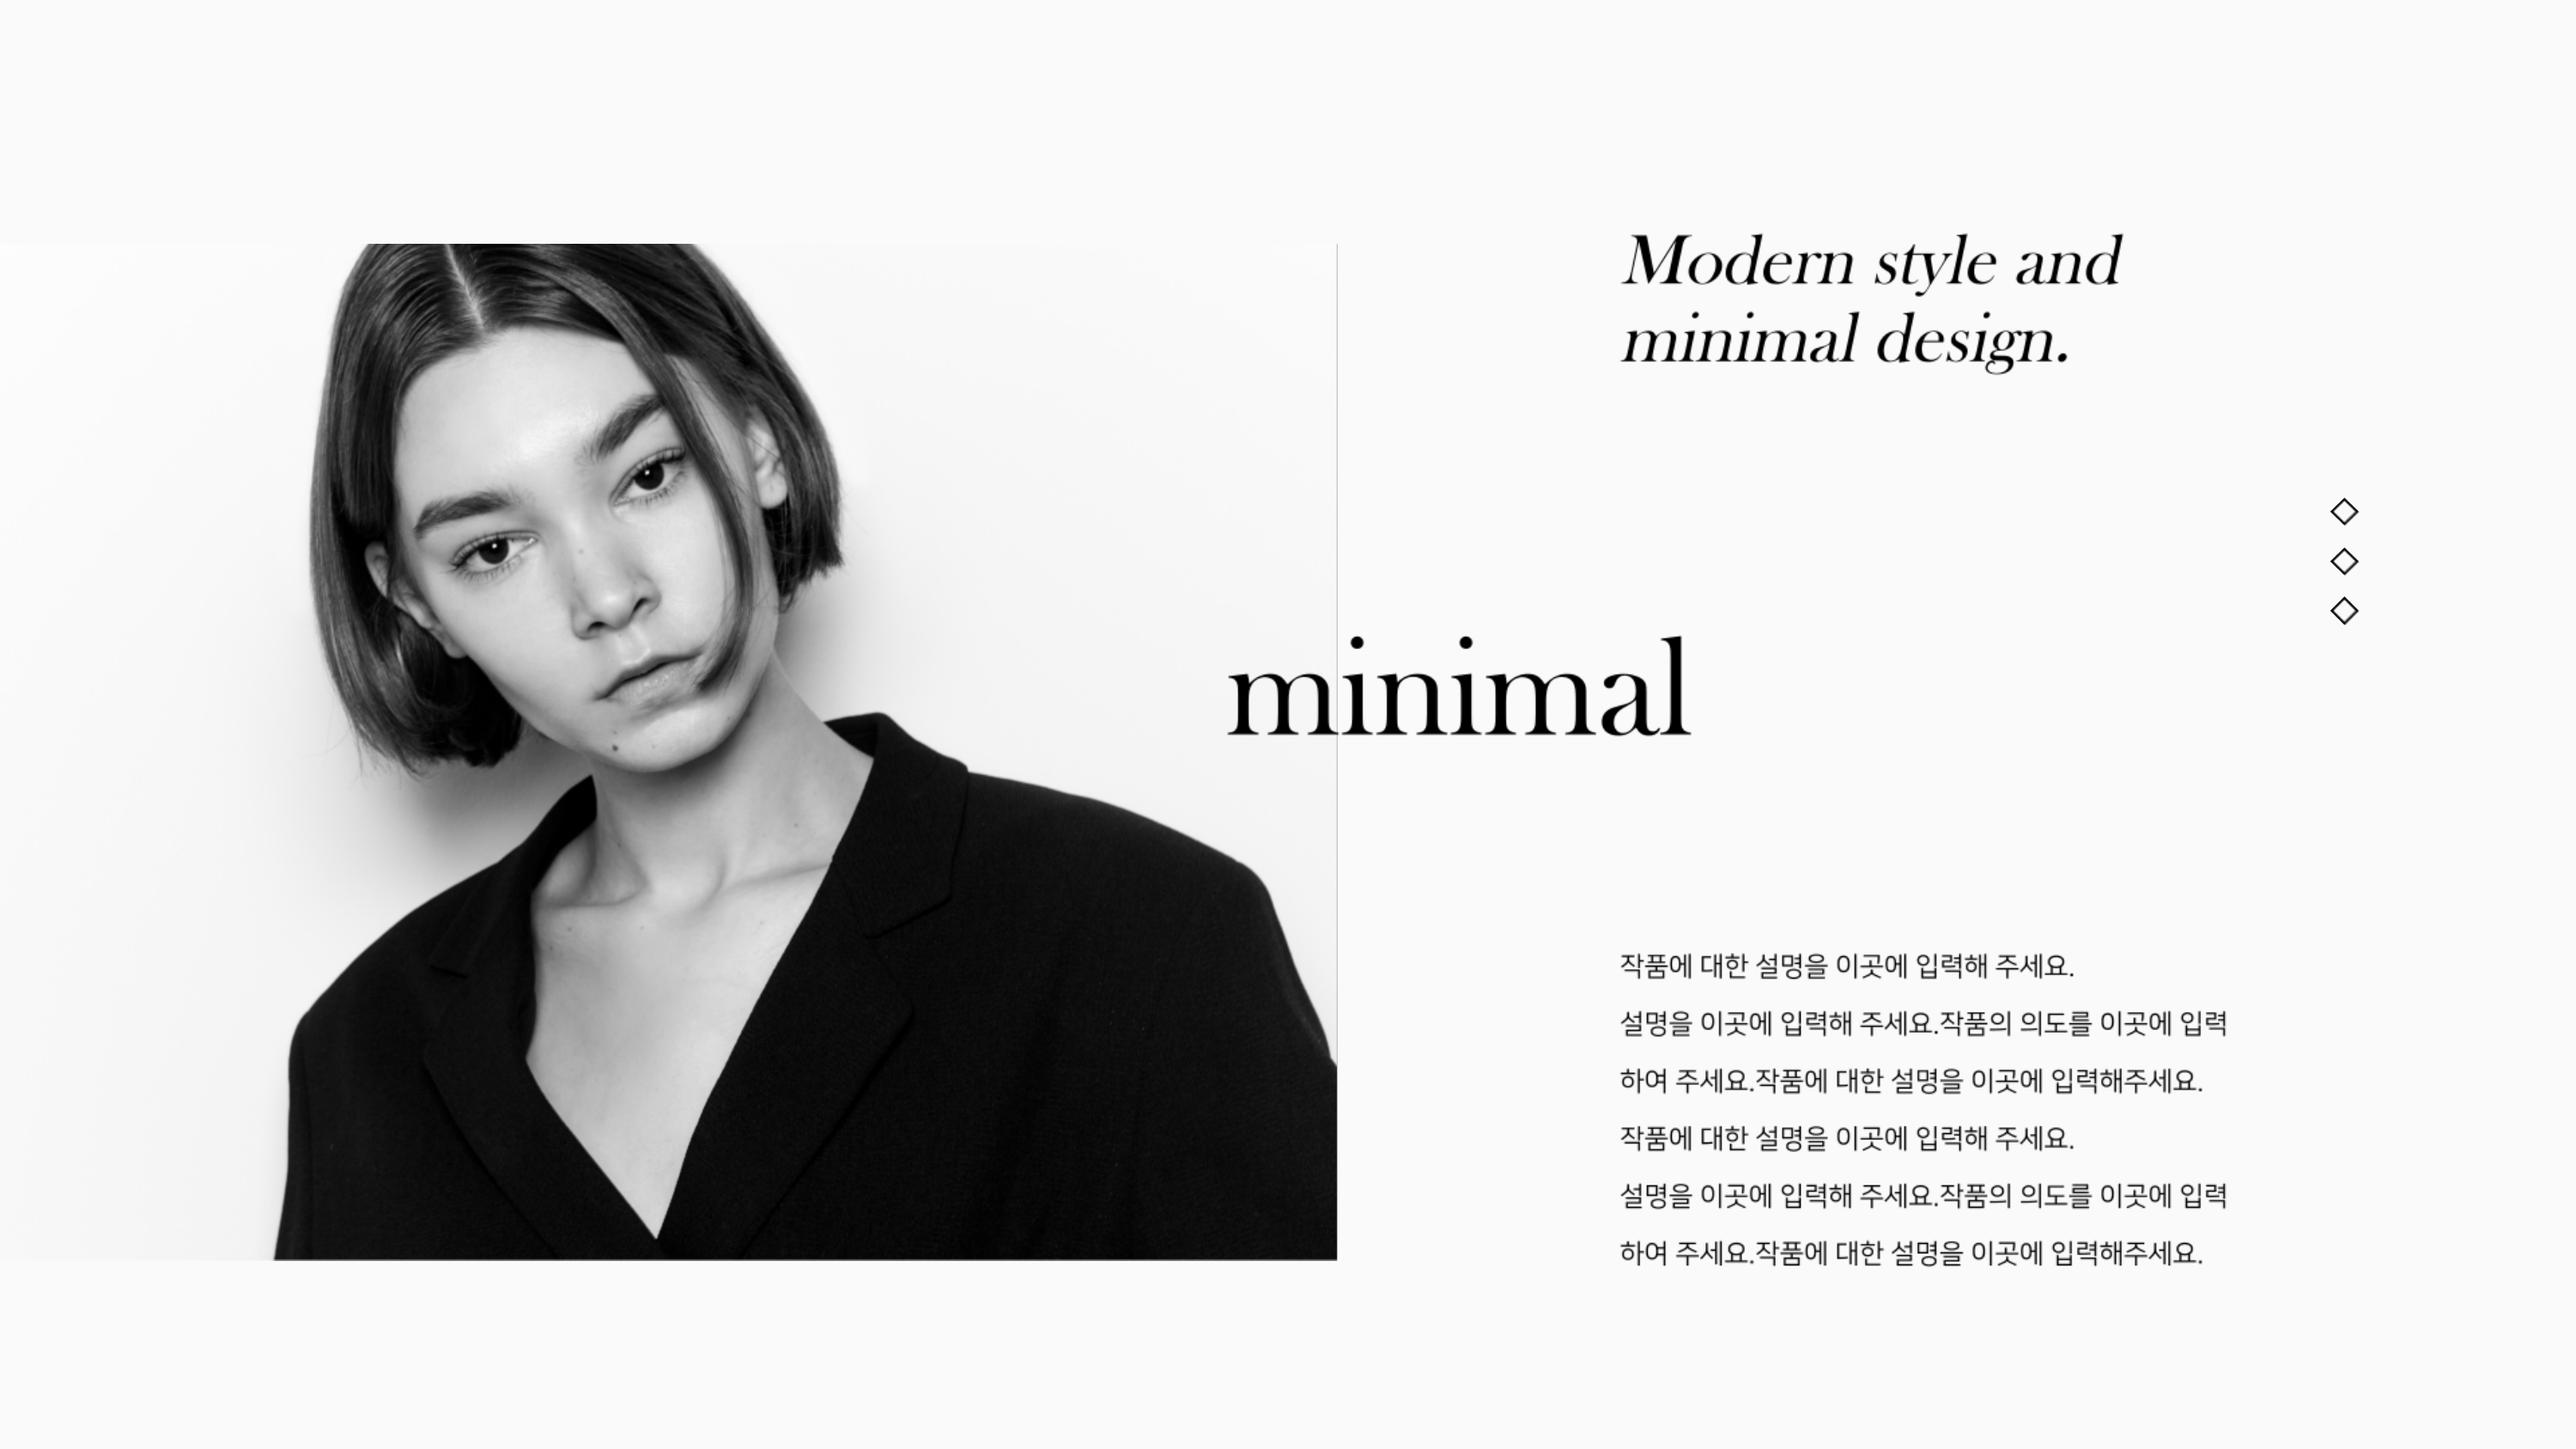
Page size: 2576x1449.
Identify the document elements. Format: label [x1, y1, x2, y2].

picture [1616, 944, 2241, 1287]
text_box [2330, 497, 2360, 626]
picture [1609, 200, 2152, 422]
picture [1205, 568, 1759, 855]
text_box [0, 244, 1340, 1261]
